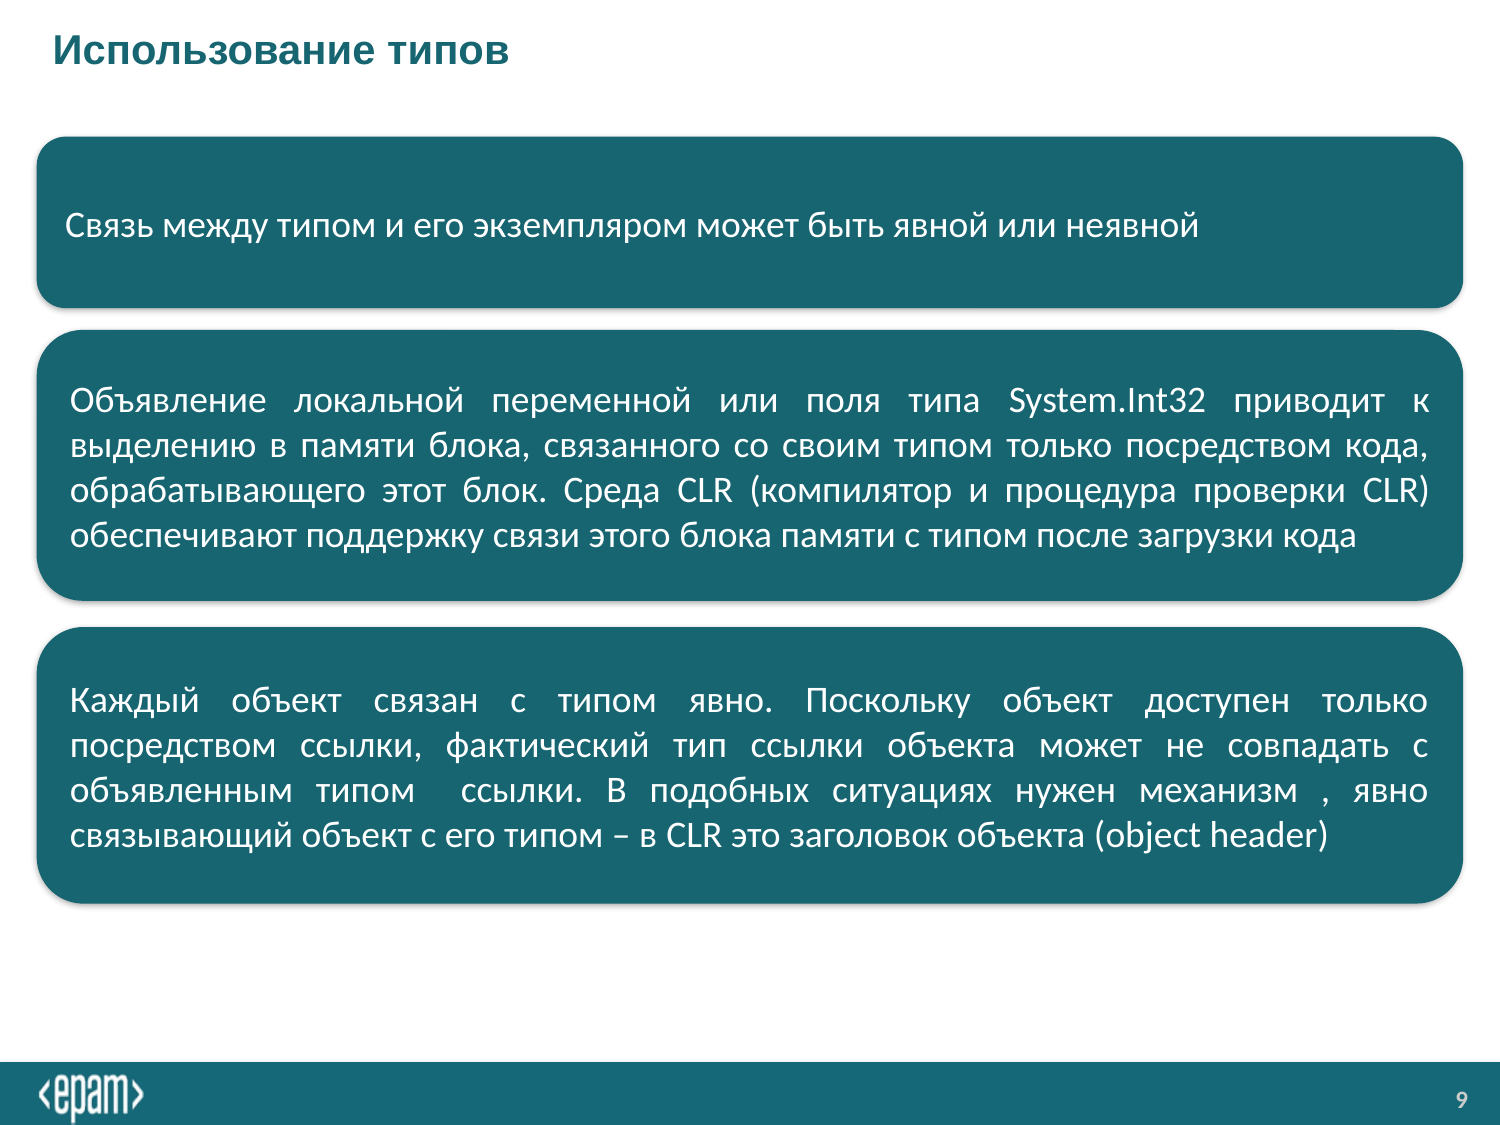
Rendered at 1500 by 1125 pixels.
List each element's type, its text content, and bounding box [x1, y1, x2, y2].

text_box Связь между типом и его экземпляром может быть явной или неявной [36, 136, 1464, 309]
text_box Объявление локальной переменной или поля типа System.Int32 приводит к выделению в памяти блока, связанного со своим типом только посредством кода, обрабатывающего этот блок. Среда CLR (компилятор и процедура проверки CLR) обеспечивают поддержку связи этого блока памяти с типом после загрузки кода [36, 329, 1464, 601]
picture [38, 1074, 144, 1125]
text_box Каждый объект связан с типом явно. Поскольку объект доступен только посредством ссылки, фактический тип ссылки объекта может не совпадать с объявленным типом ссылки. В подобных ситуациях нужен механизм , явно связывающий объект с его типом – в CLR это заголовок объекта (object header) [36, 627, 1464, 904]
title Использование типов [0, 0, 1500, 95]
